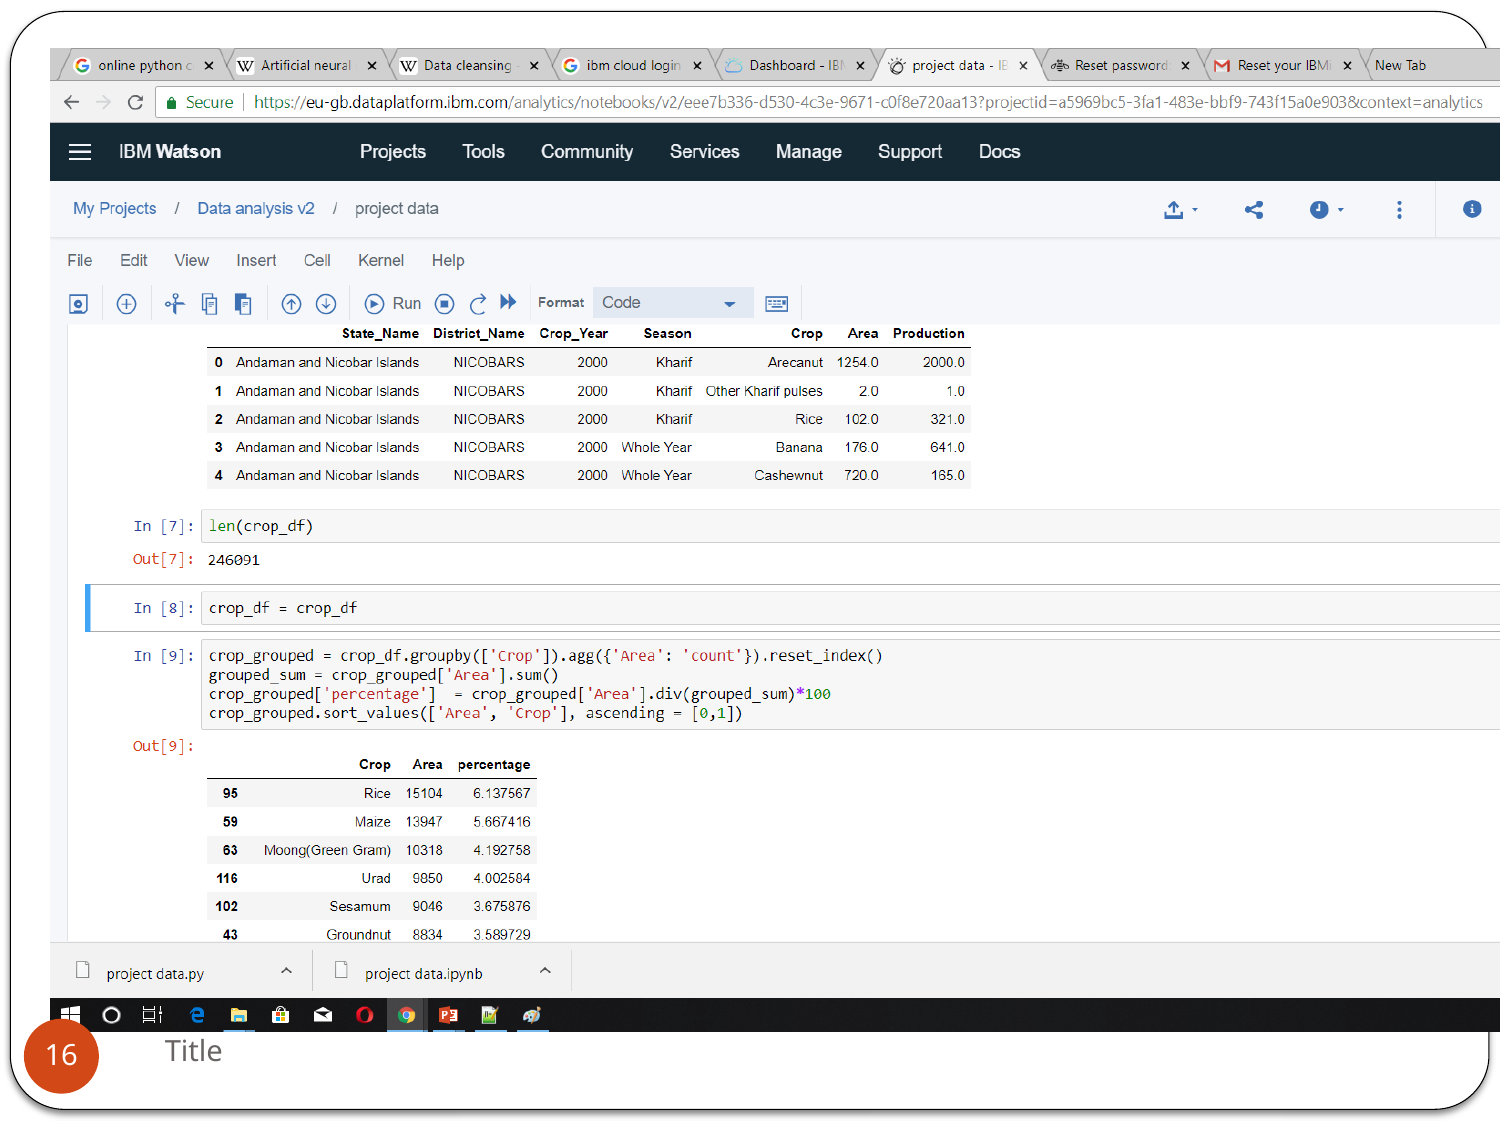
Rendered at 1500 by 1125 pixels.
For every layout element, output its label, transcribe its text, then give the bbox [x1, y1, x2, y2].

slide_number 16 [23, 1023, 99, 1094]
footer Title [150, 1041, 800, 1088]
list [49, 48, 1500, 1033]
